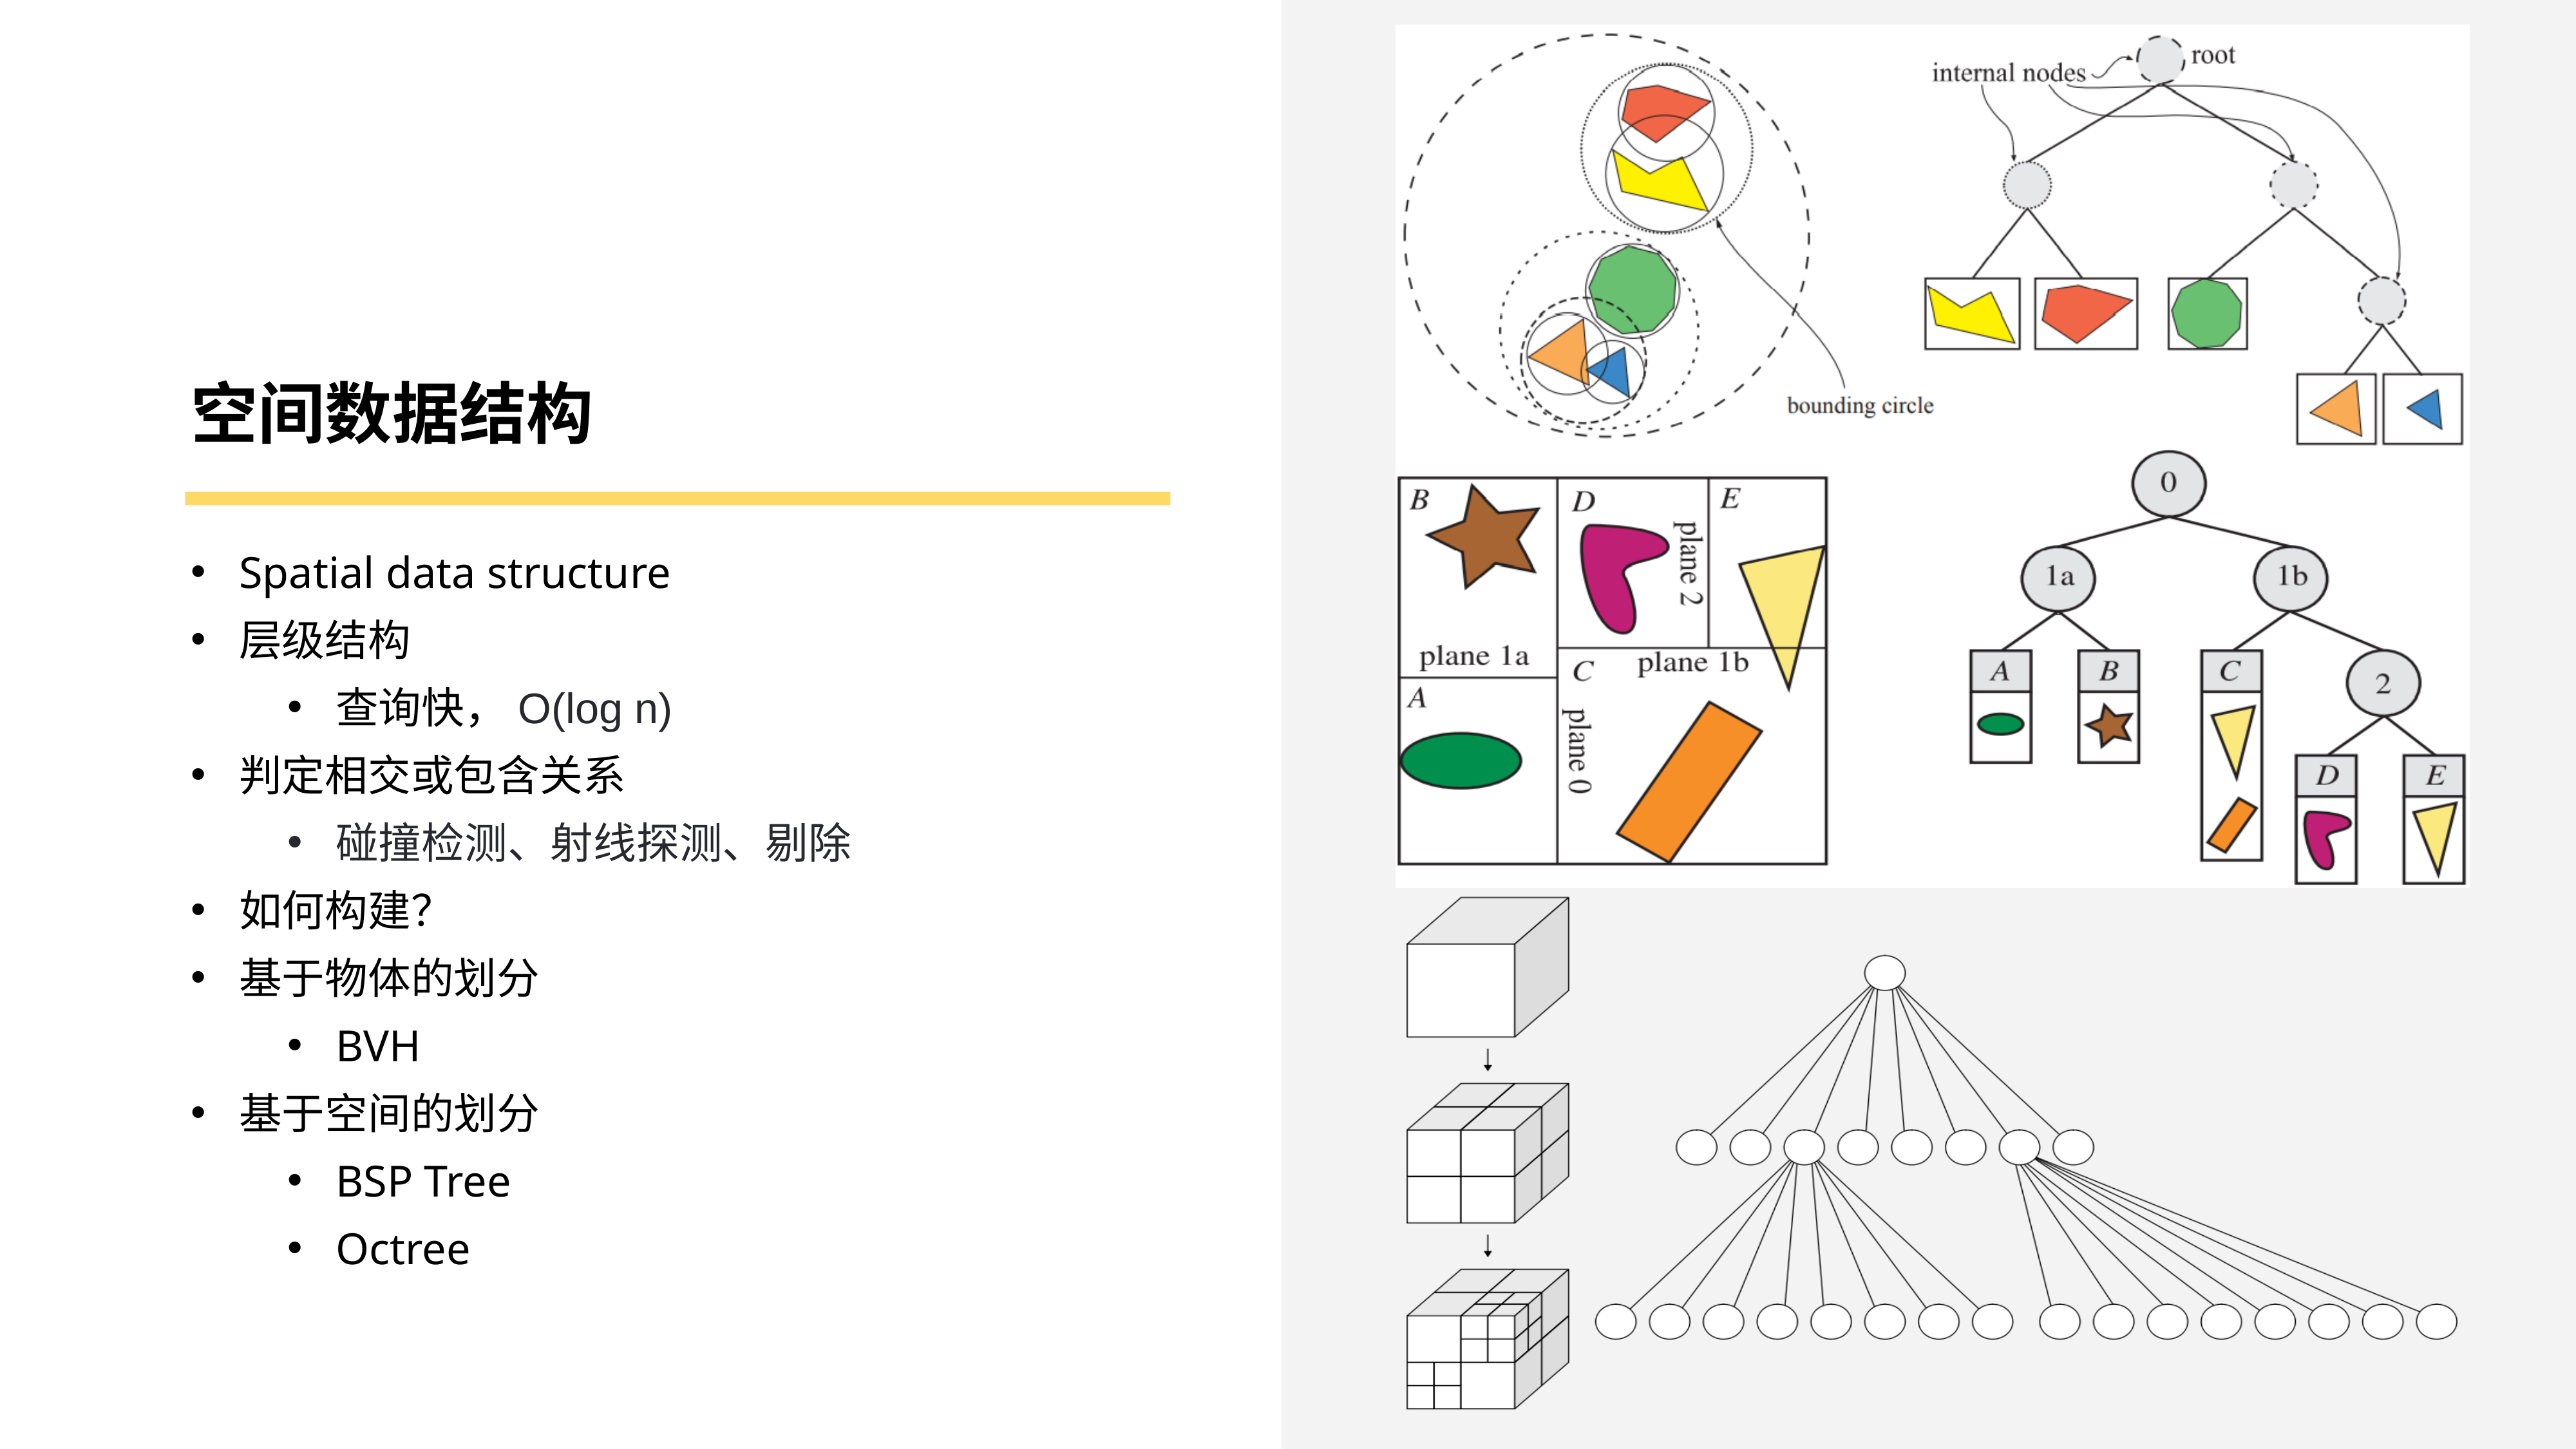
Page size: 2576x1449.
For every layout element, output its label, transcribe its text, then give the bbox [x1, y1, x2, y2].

text_box 空间数据结构 [185, 366, 1133, 457]
text_box Spatial data structure 层级结构 查询快，O(log n) 判定相交或包含关系 碰撞检测、射线探测、剔除 如何构建？ 基于物体的划分 BVH 基于空间的划分 BSP Tree Octree [185, 540, 1171, 1278]
text_box [1281, 0, 2576, 1449]
picture [1396, 24, 2470, 1420]
text_box [185, 491, 1171, 506]
